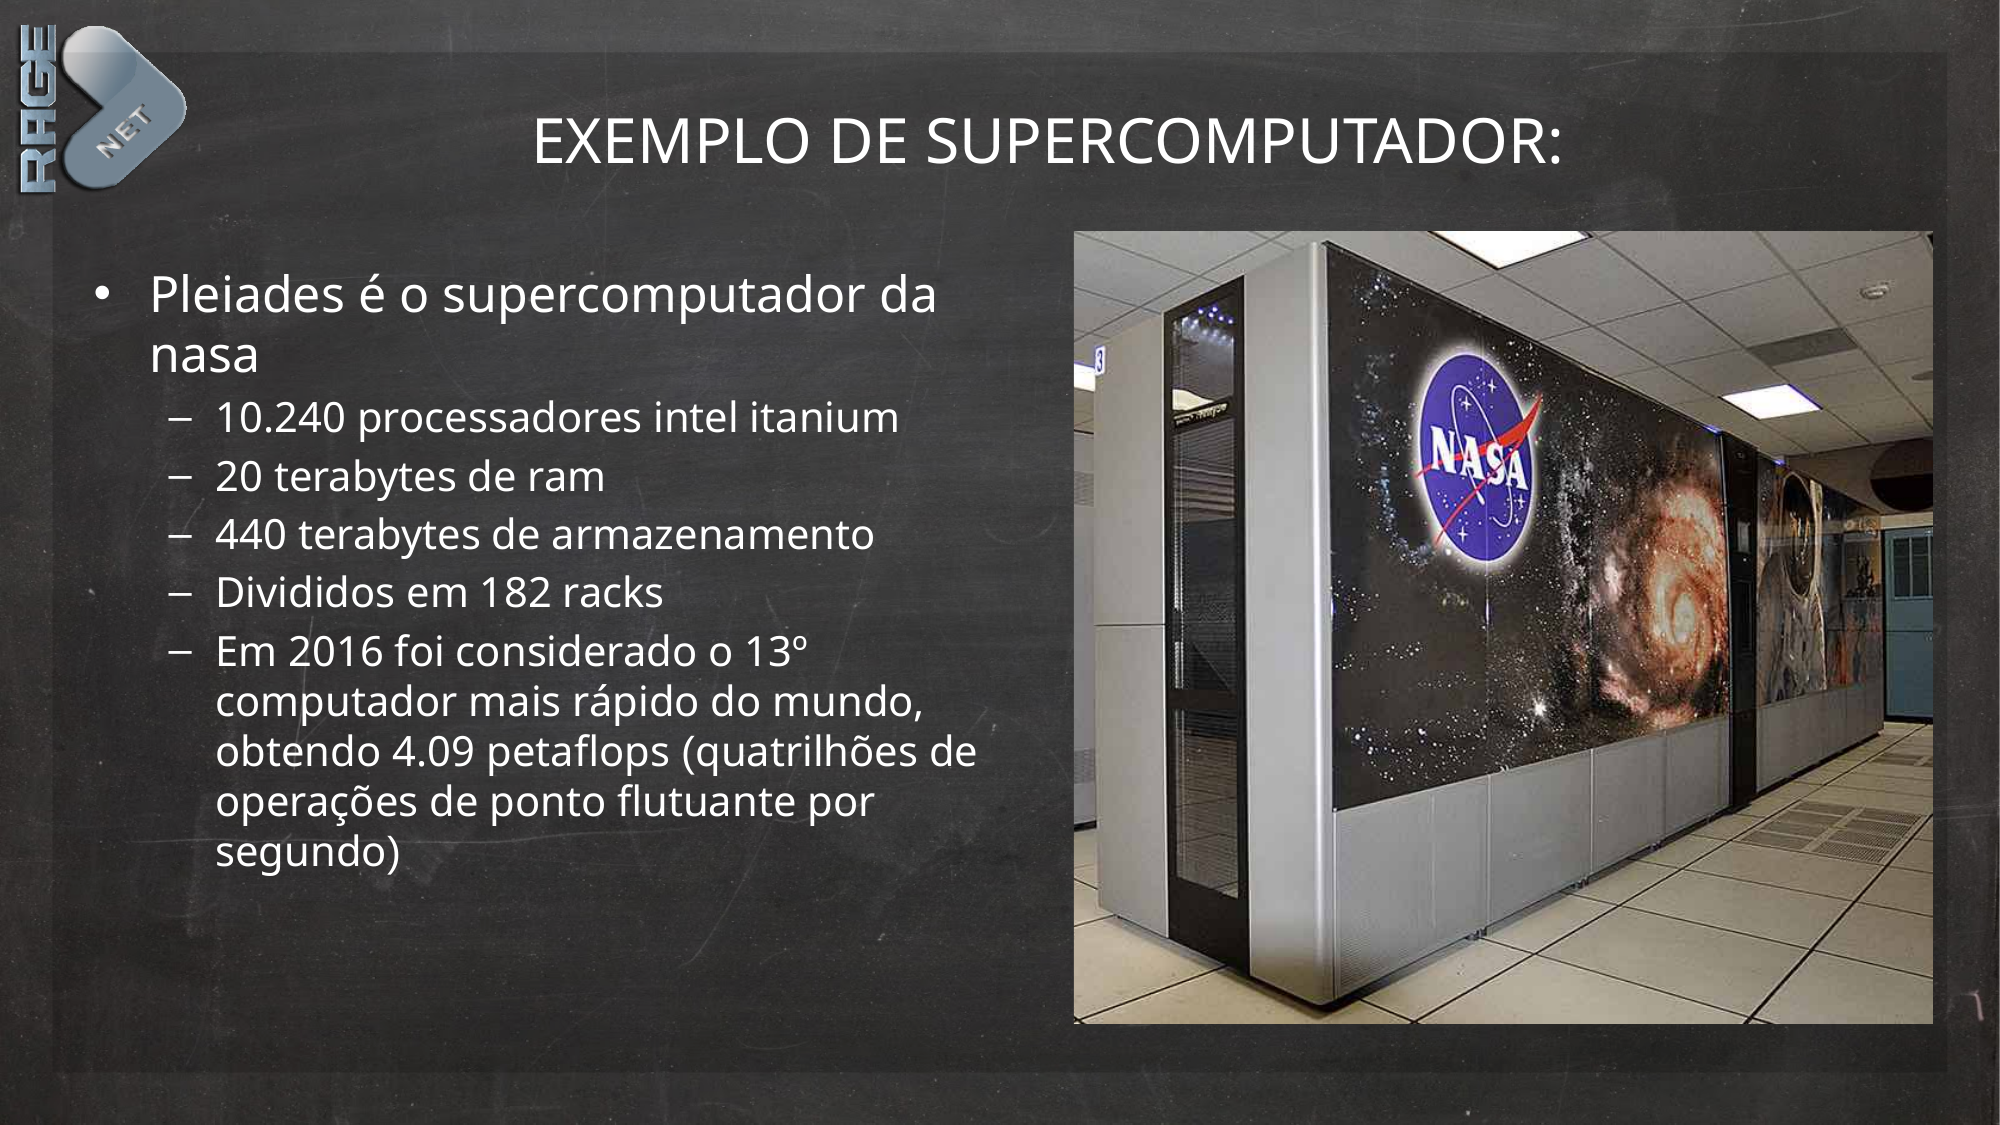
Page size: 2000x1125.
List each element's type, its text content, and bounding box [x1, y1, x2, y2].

picture [0, 0, 2000, 1125]
title Exemplo de SUPERCOMPUTADOR: [196, 45, 1900, 233]
list Pleiades é o supercomputador da nasa 10.240 processadores intel itanium 20 terabytes de ram 440 terabytes de armazenamento Divididos em 182 racks Em 2016 foi considerado o 13º computador mais rápido do mundo, obtendo 4.09 petaflops (quatrilhões de operações de ponto flutuante por segundo) [78, 255, 1074, 1047]
